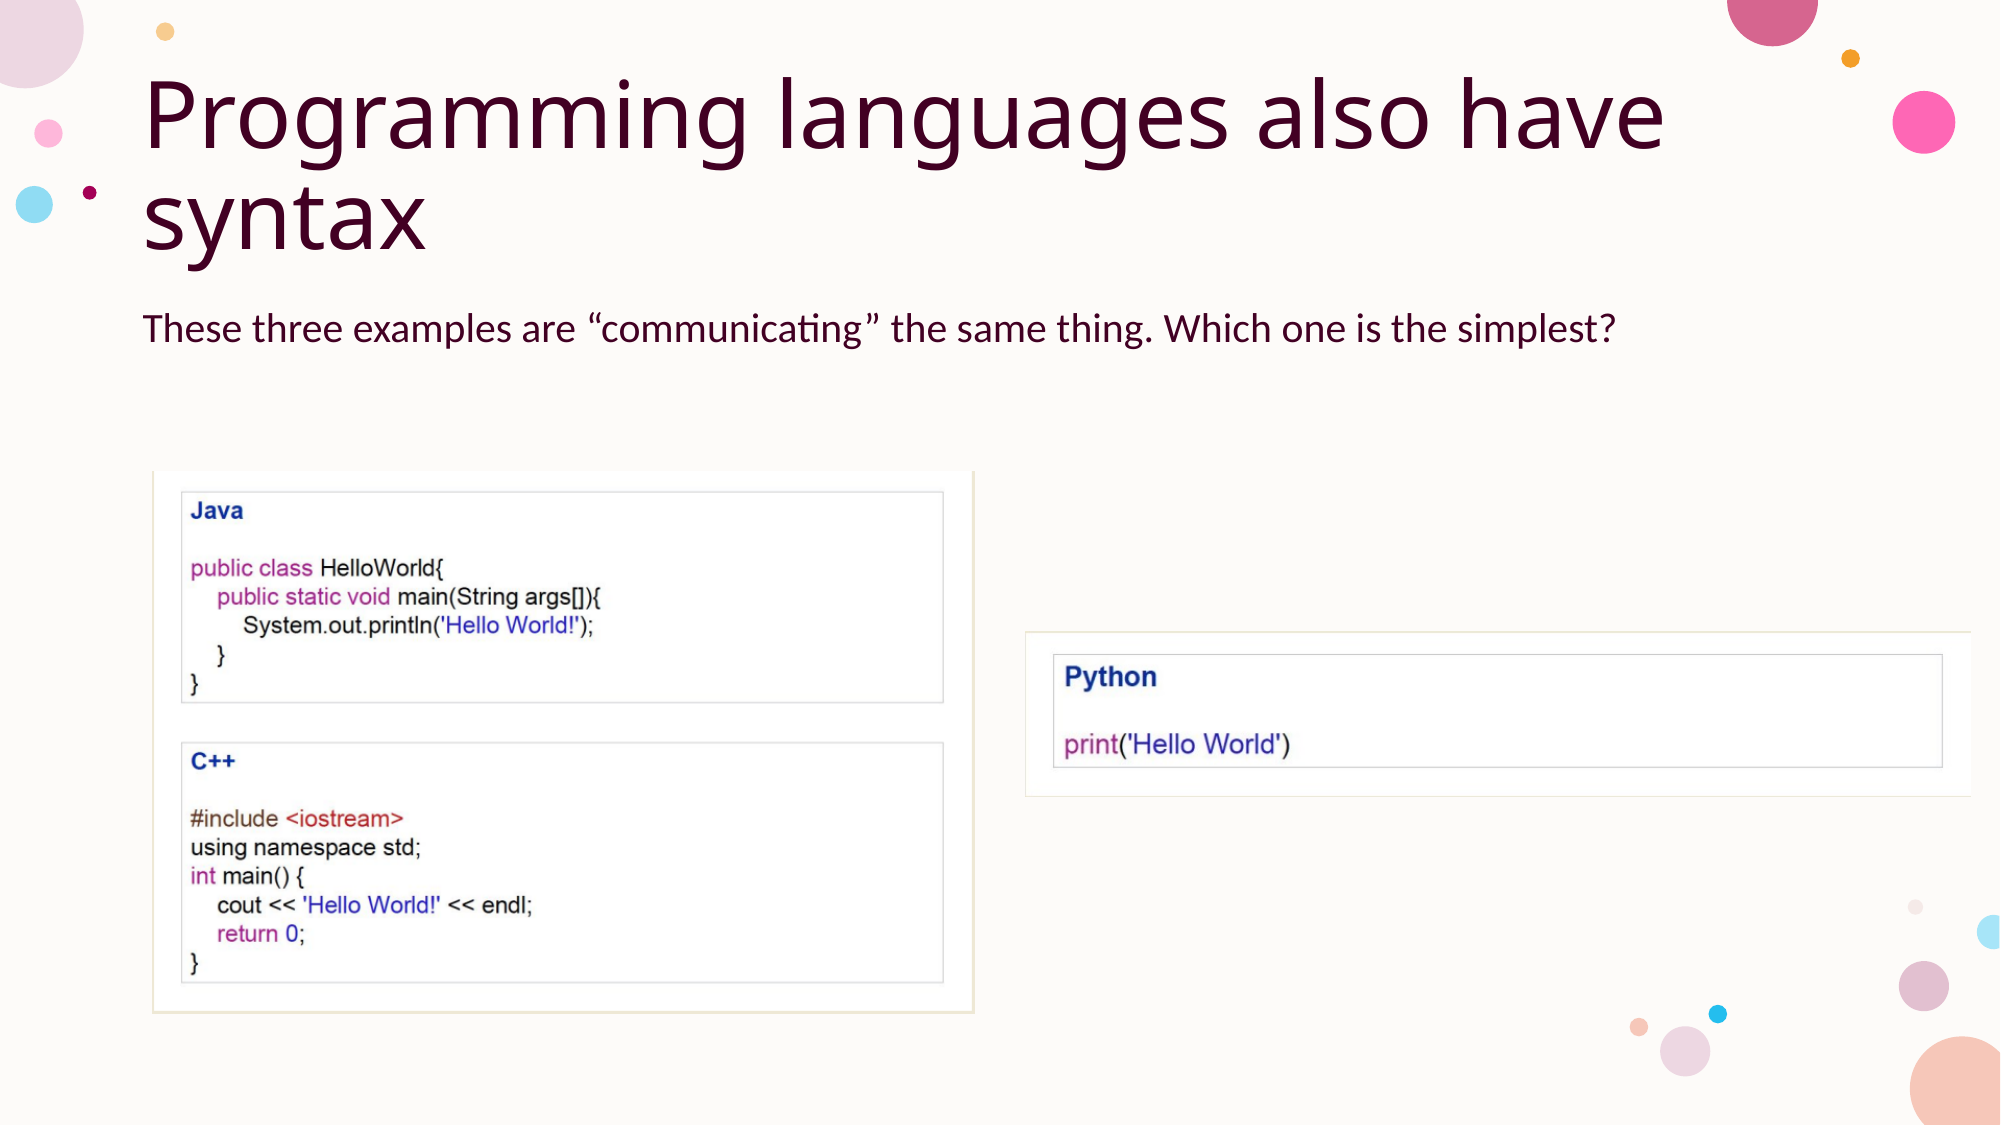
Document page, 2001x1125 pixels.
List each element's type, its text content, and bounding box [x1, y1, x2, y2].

list These three examples are “communicating” the same thing. Which one is the simplest? [127, 299, 1877, 1014]
title Programming languages also have syntax [127, 59, 1877, 278]
picture [1025, 631, 1971, 797]
picture [152, 471, 975, 1014]
